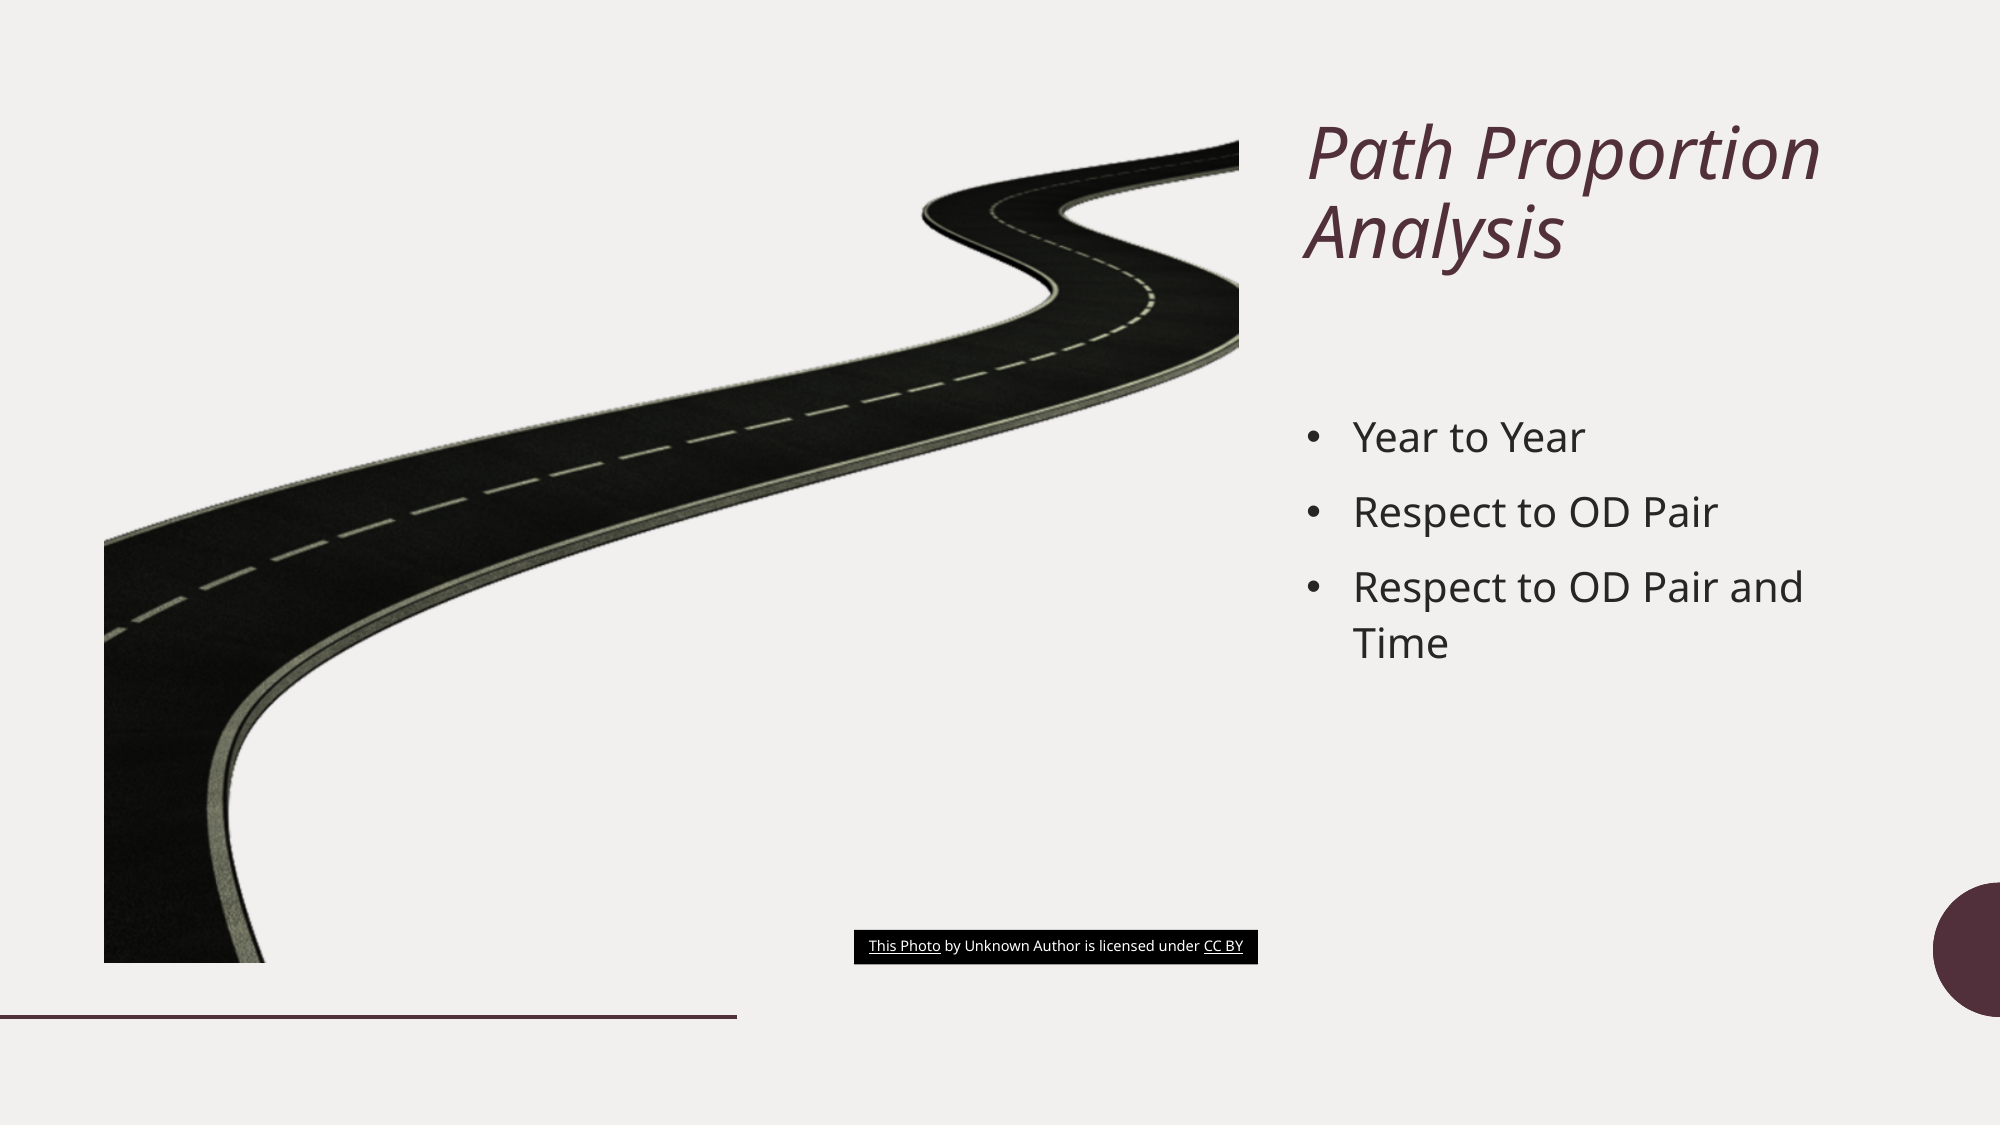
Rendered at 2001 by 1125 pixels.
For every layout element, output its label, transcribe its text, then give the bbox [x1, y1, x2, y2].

text_box [1933, 882, 2000, 1017]
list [104, 111, 1239, 963]
text_box This Photo by Unknown Author is licensed under CC BY [854, 929, 1258, 965]
list Year to Year Respect to OD Pair Respect to OD Pair and Time [1291, 397, 1896, 1020]
title Path Proportion Analysis [1291, 108, 1896, 373]
